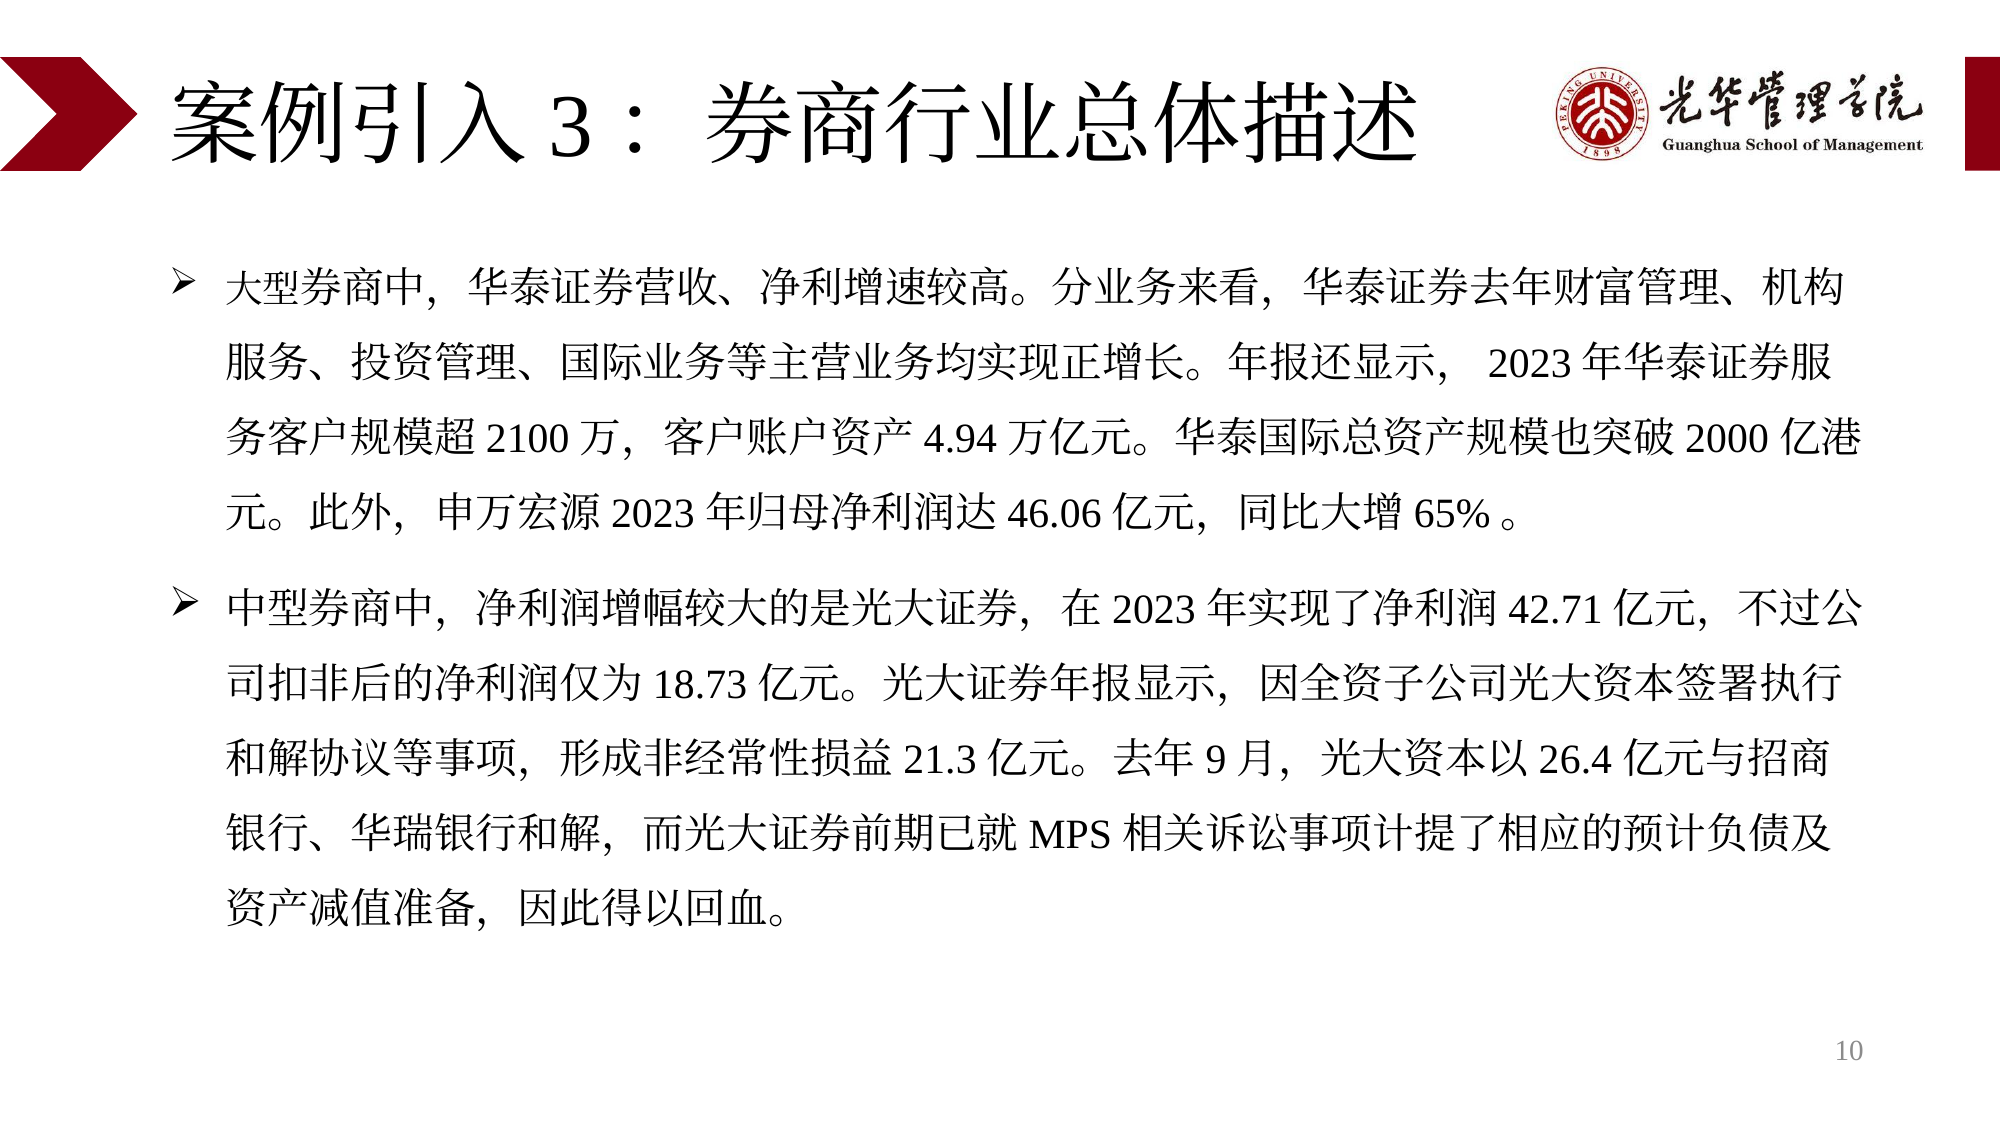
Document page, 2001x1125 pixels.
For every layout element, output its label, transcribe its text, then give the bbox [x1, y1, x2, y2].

title 案例引入3：券商行业总体描述 [154, 59, 1537, 195]
picture [1507, 27, 1965, 200]
slide_number 10 [1429, 1018, 1880, 1079]
list 大型券商中，华泰证券营收、净利增速较高。分业务来看，华泰证券去年财富管理、机构服务、投资管理、国际业务等主营业务均实现正增长。年报还显示，2023年华泰证券服务客户规模超2100万，客户账户资产4.94万亿元。华泰国际总资产规模也突破2000亿港元。此外，申万宏源2023年归母净利润达46.06亿元，同比大增65%。 中型券商中，净利润增幅较大的是光大证券，在2023年实现了净利润42.71亿元，不过公司扣非后的净利润仅为18.73亿元。光大证券年报显示，因全资子公司光大资本签署执行和解协议等事项，形成非经常性损益21.3亿元。去年9月，光大资本以26.4亿元与招商银行、华瑞银行和解，而光大证券前期已就MPS相关诉讼事项计提了相应的预计负债及资产减值准备，因此得以回血。 [154, 227, 1880, 986]
